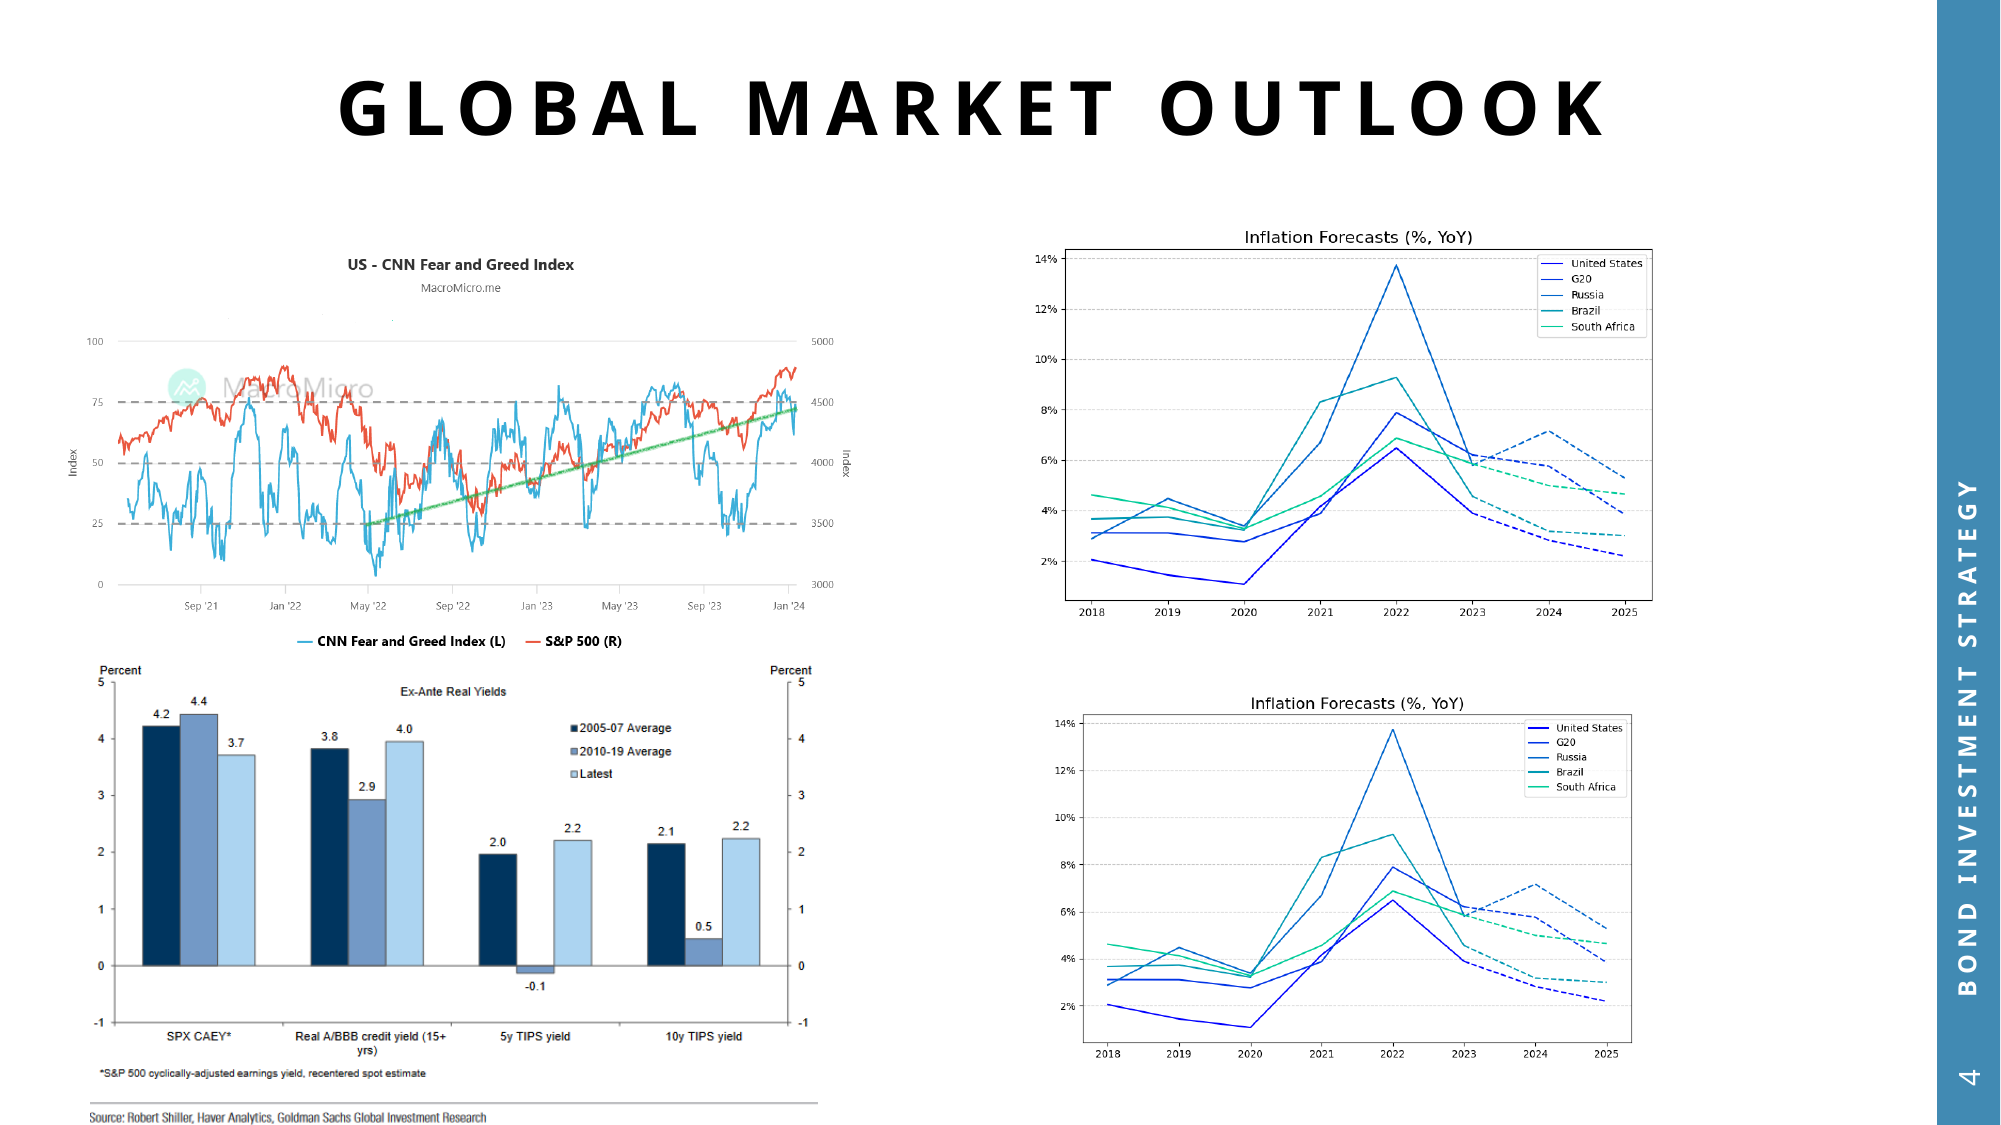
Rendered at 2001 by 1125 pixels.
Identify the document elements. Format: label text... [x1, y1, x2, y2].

picture [1041, 689, 1647, 1068]
slide_number 4 [1937, 1032, 2000, 1125]
footer Bond investment strategy [1937, 0, 2000, 1032]
picture [58, 255, 871, 1125]
title Global market outlook [139, 57, 1801, 165]
picture [1020, 222, 1668, 627]
